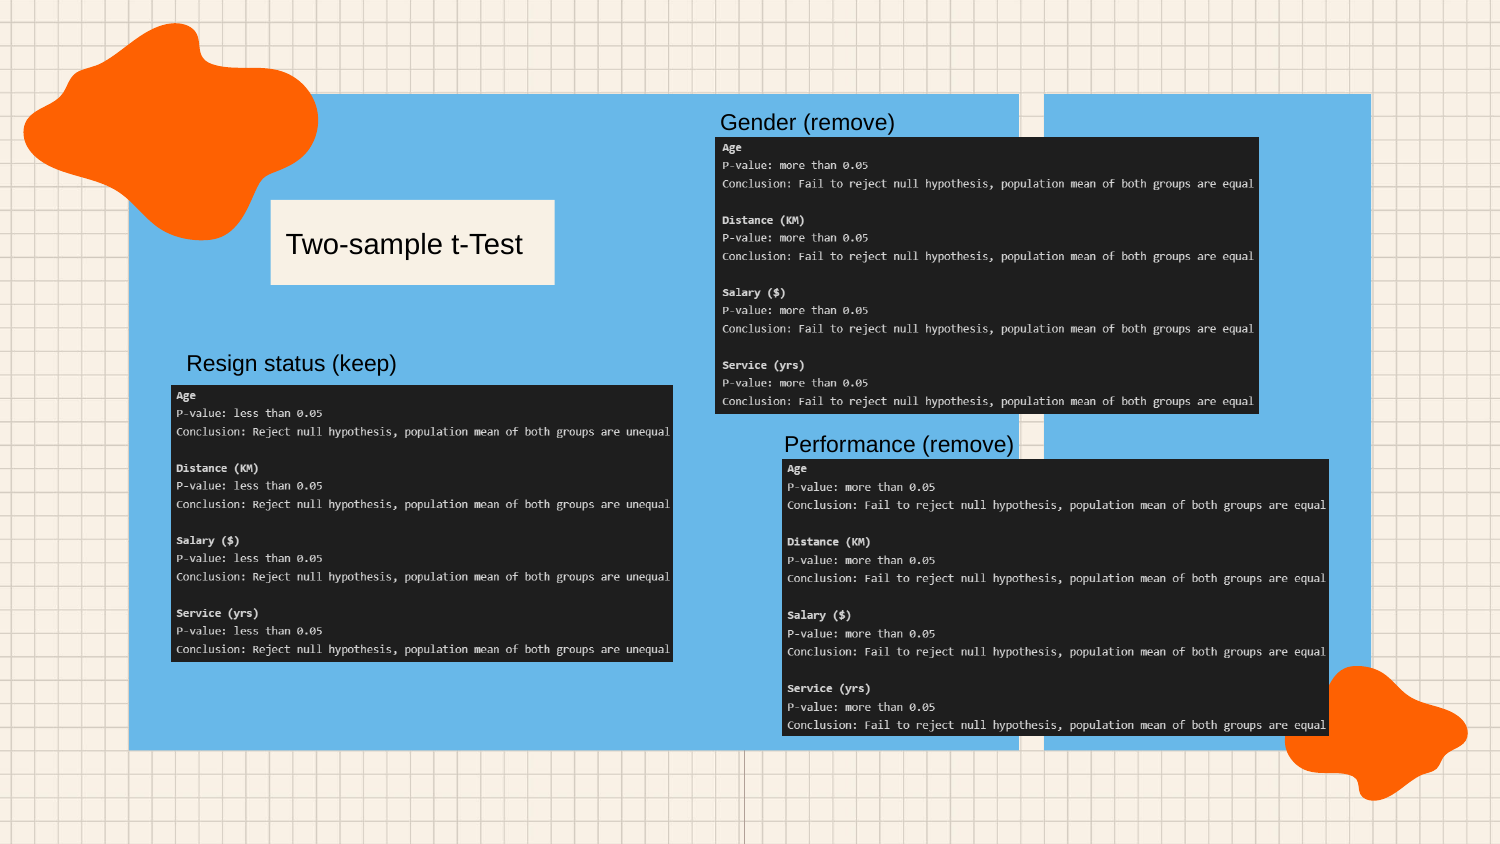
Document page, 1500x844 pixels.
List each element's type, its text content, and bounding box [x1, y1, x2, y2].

text_box [1285, 666, 1468, 801]
text_box Resign status (keep) [171, 341, 447, 384]
picture [171, 384, 674, 662]
text_box Gender (remove) [705, 99, 981, 143]
text_box [23, 23, 319, 241]
text_box [1044, 94, 1372, 677]
text_box [129, 94, 1019, 751]
text_box [1044, 744, 1286, 751]
text_box Performance (remove) [769, 422, 1045, 465]
text_box Two-sample t-Test [270, 199, 555, 285]
picture [0, 0, 1500, 844]
